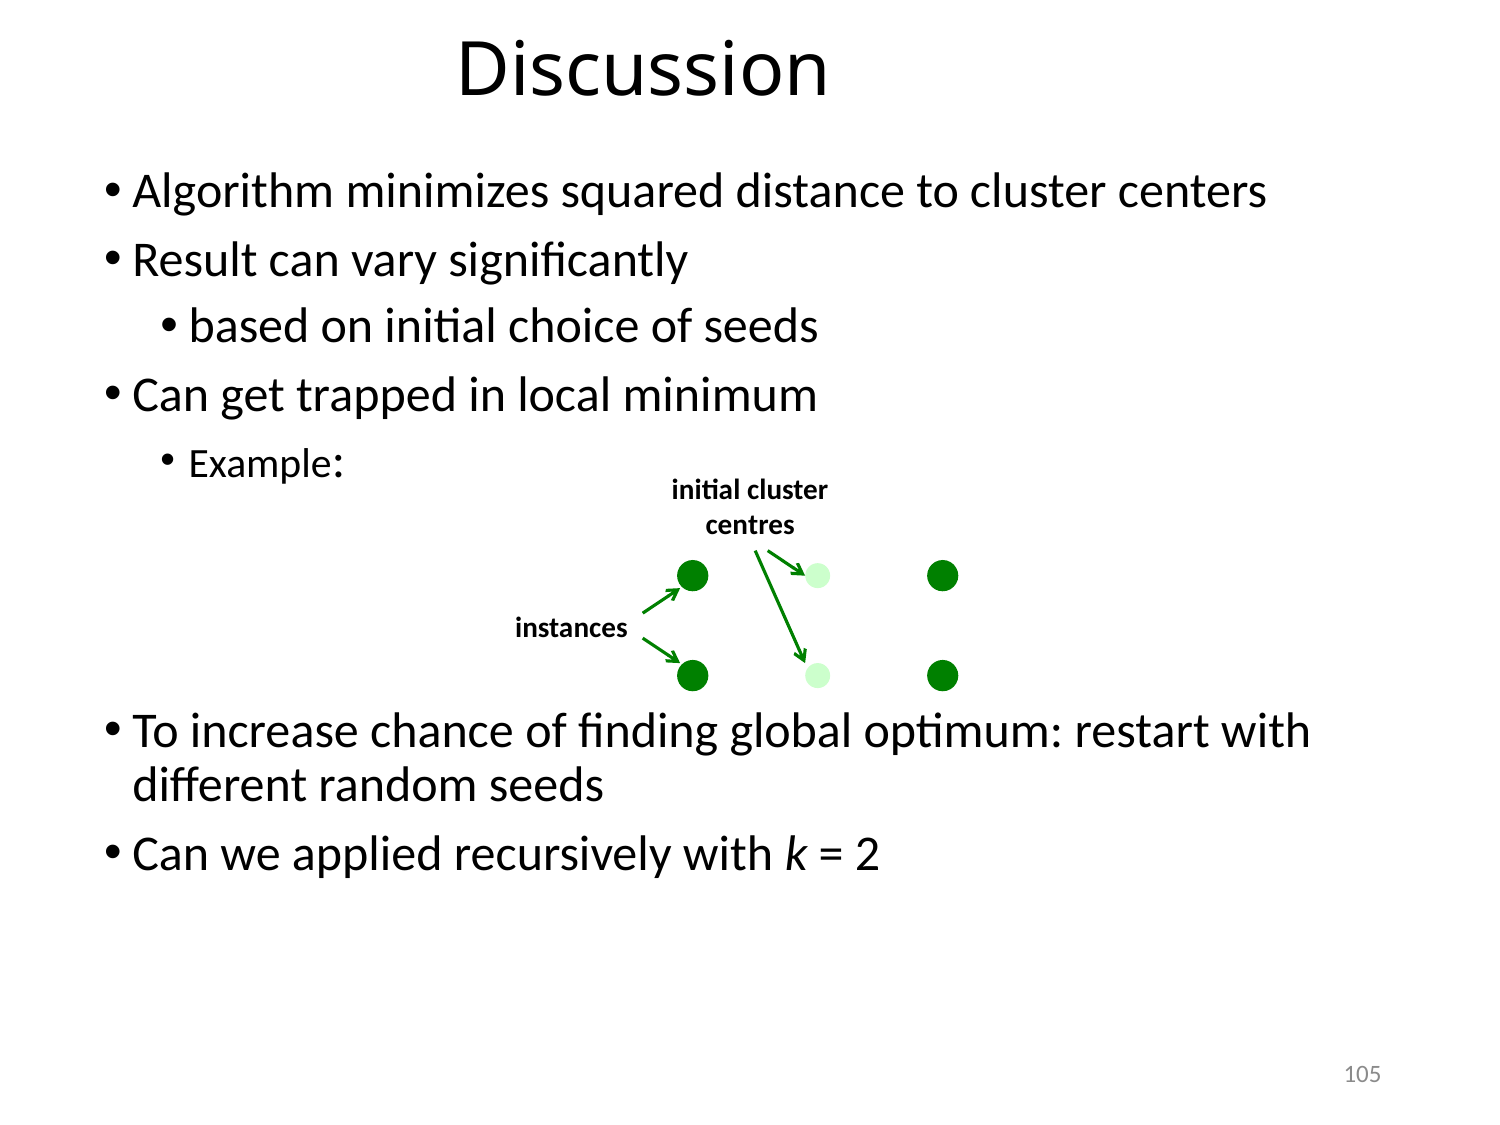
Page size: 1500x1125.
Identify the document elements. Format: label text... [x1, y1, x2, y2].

list Algorithm minimizes squared distance to cluster centers Result can vary significantly based on initial choice of seeds Can get trapped in local minimum Example: To increase chance of finding global optimum: restart with different random seeds Can we applied recursively with k = 2 [89, 157, 1412, 889]
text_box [455, 463, 956, 689]
title Discussion [441, 0, 1500, 152]
slide_number 105 [1059, 1042, 1397, 1103]
